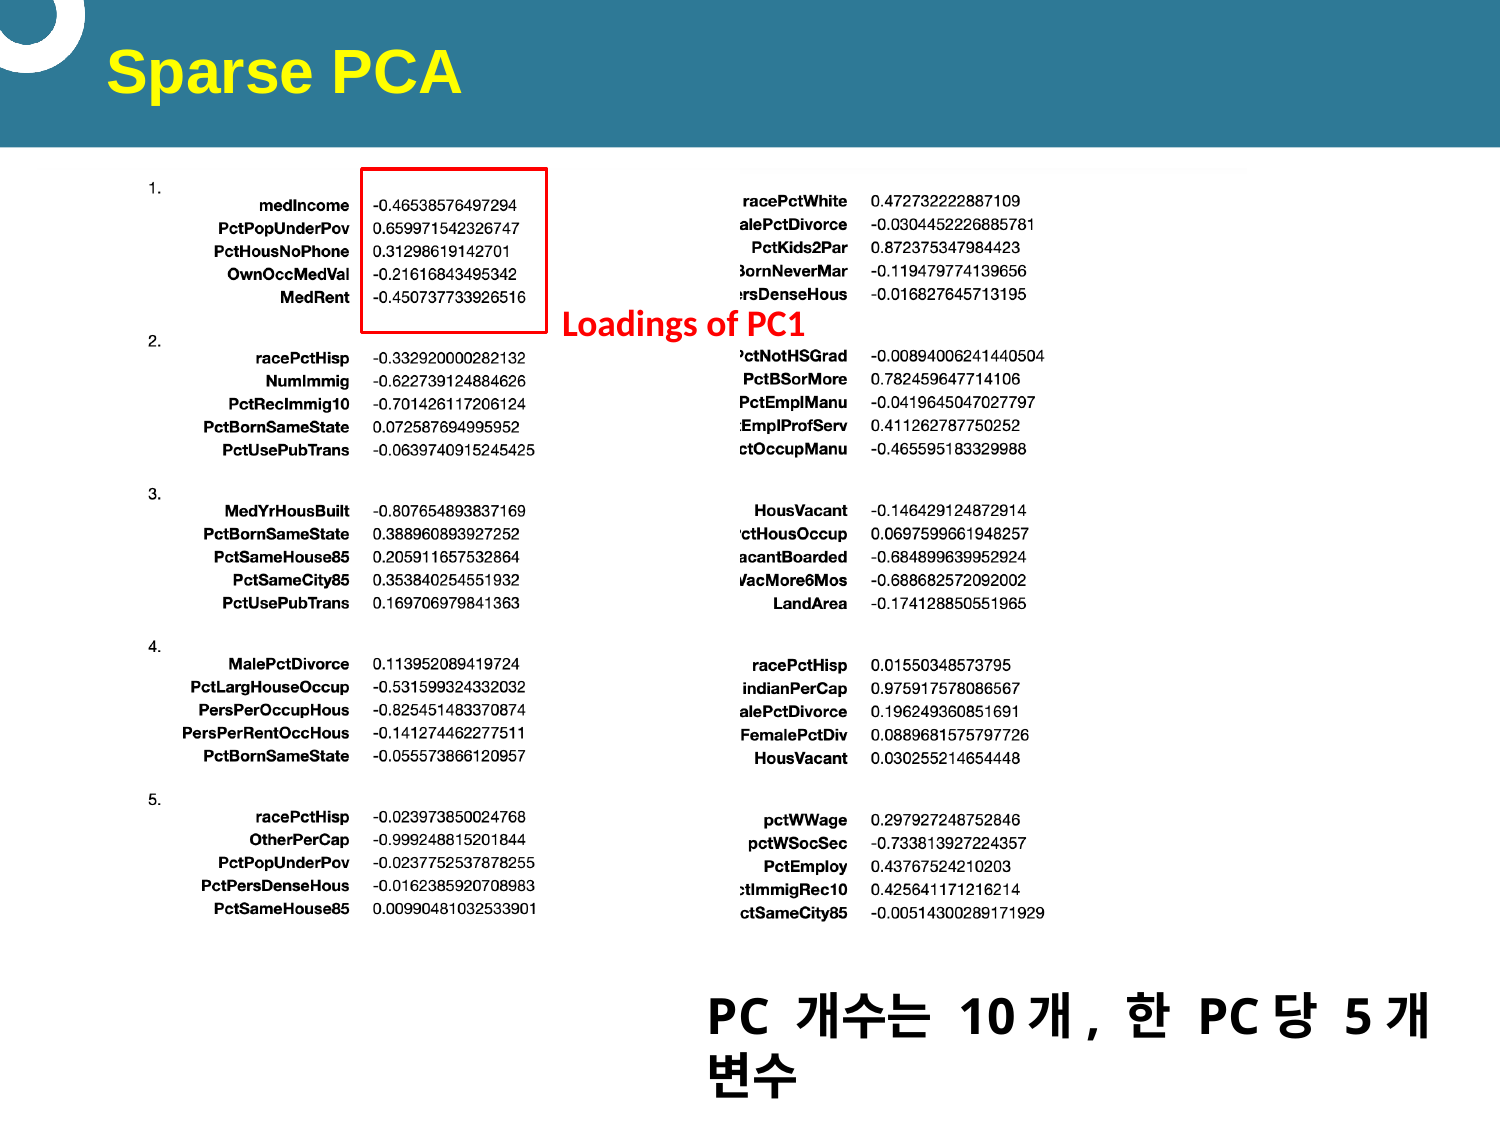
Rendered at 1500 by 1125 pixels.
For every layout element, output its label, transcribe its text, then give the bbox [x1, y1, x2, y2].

picture [0, 0, 85, 73]
text_box PC 개수는 10개, 한 PC당 5개 변수 [691, 969, 1451, 1055]
picture [36, 168, 1247, 931]
title Sparse PCA [91, 26, 1451, 121]
